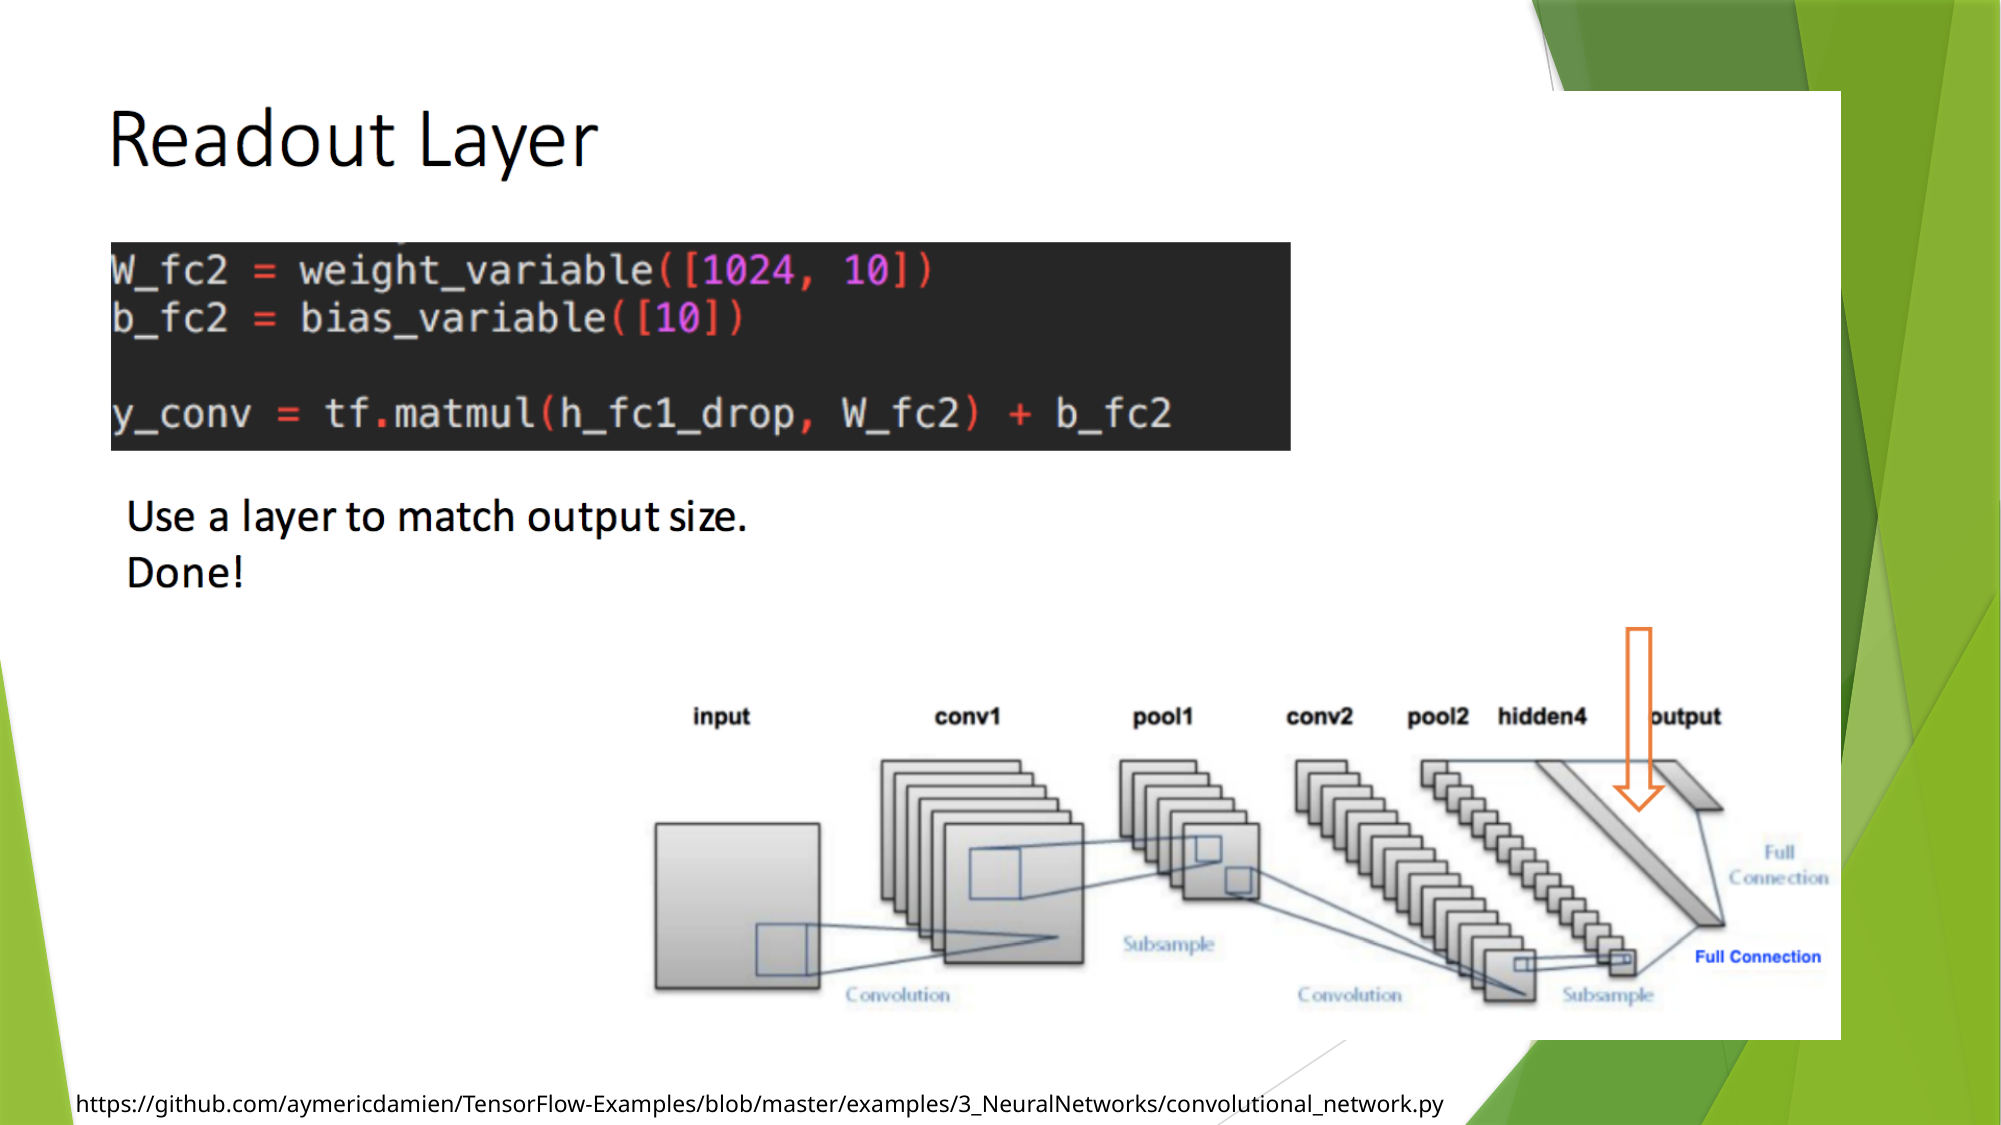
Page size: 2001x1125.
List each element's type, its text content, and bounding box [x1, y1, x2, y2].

text_box https://github.com/aymericdamien/TensorFlow-Examples/blob/master/examples/3_NeuralNetworks/convolutional_network.py [60, 1082, 1646, 1125]
picture [60, 90, 1841, 1040]
